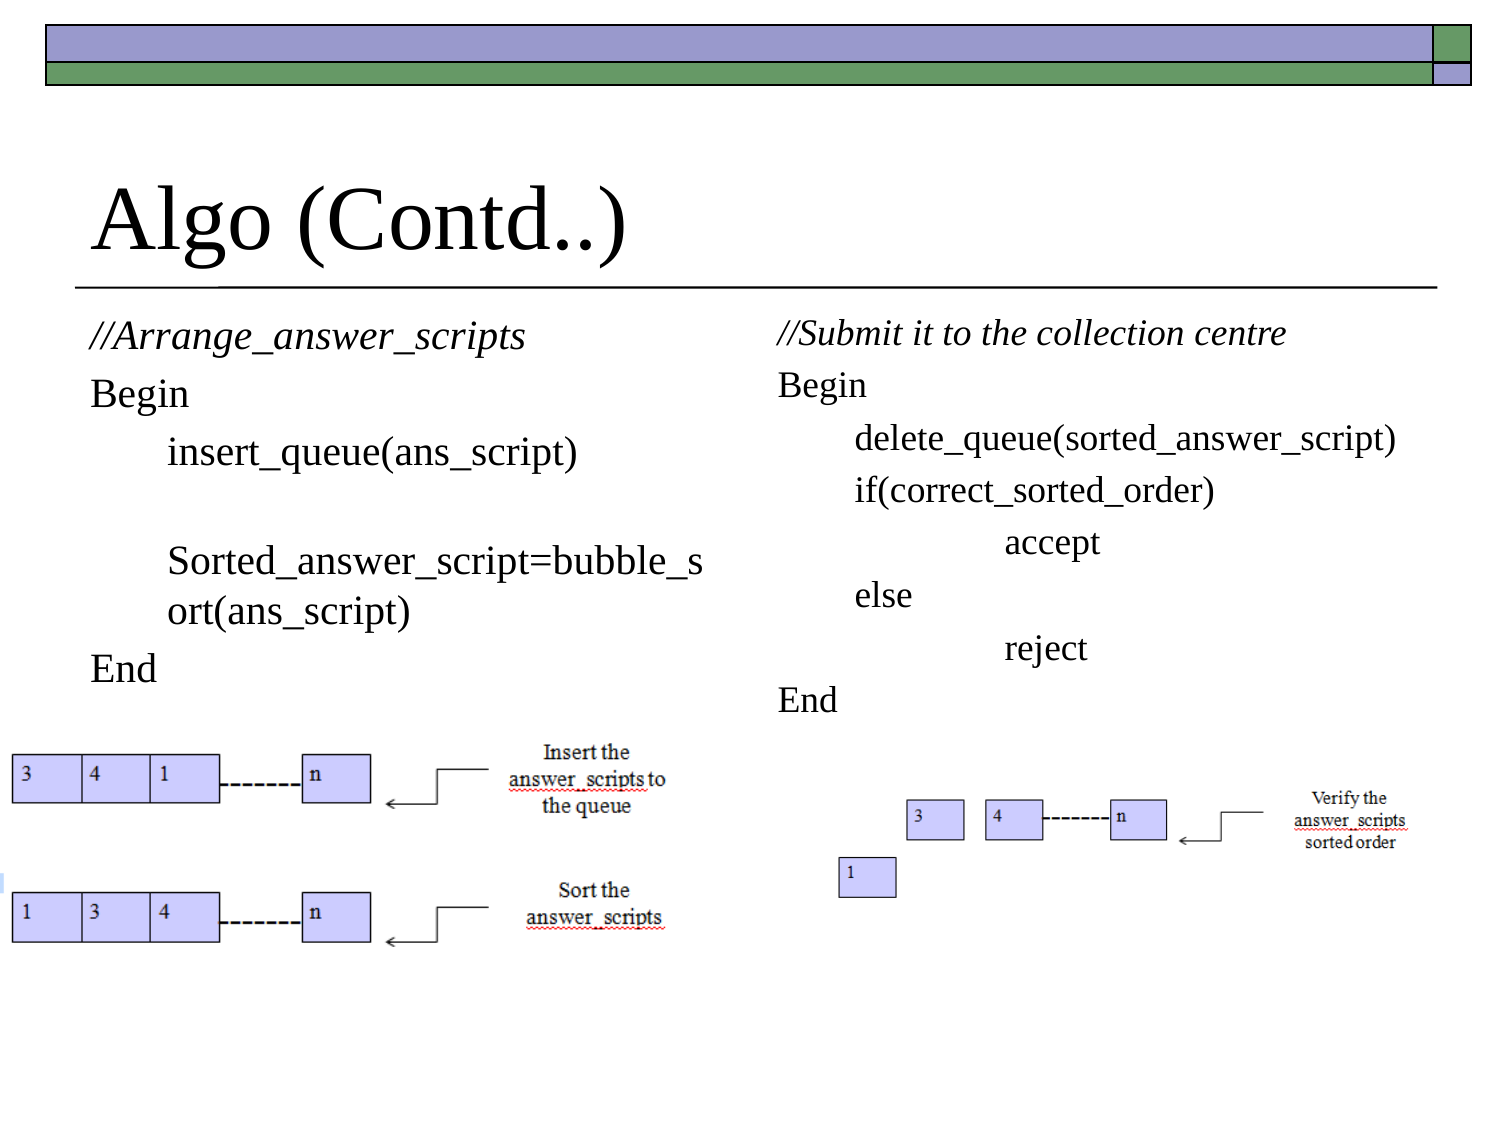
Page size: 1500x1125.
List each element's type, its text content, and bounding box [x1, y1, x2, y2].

list //Submit it to the collection centre Begin delete_queue(sorted_answer_script) if(correct_sorted_order) accept else reject End [762, 299, 1426, 1006]
title Algo (Contd..) [74, 87, 1426, 276]
list //Arrange_answer_scripts Begin insert_queue(ans_script) Sorted_answer_script=bubble_sort(ans_script) End [74, 299, 738, 1006]
picture [0, 738, 680, 951]
picture [831, 773, 1419, 909]
